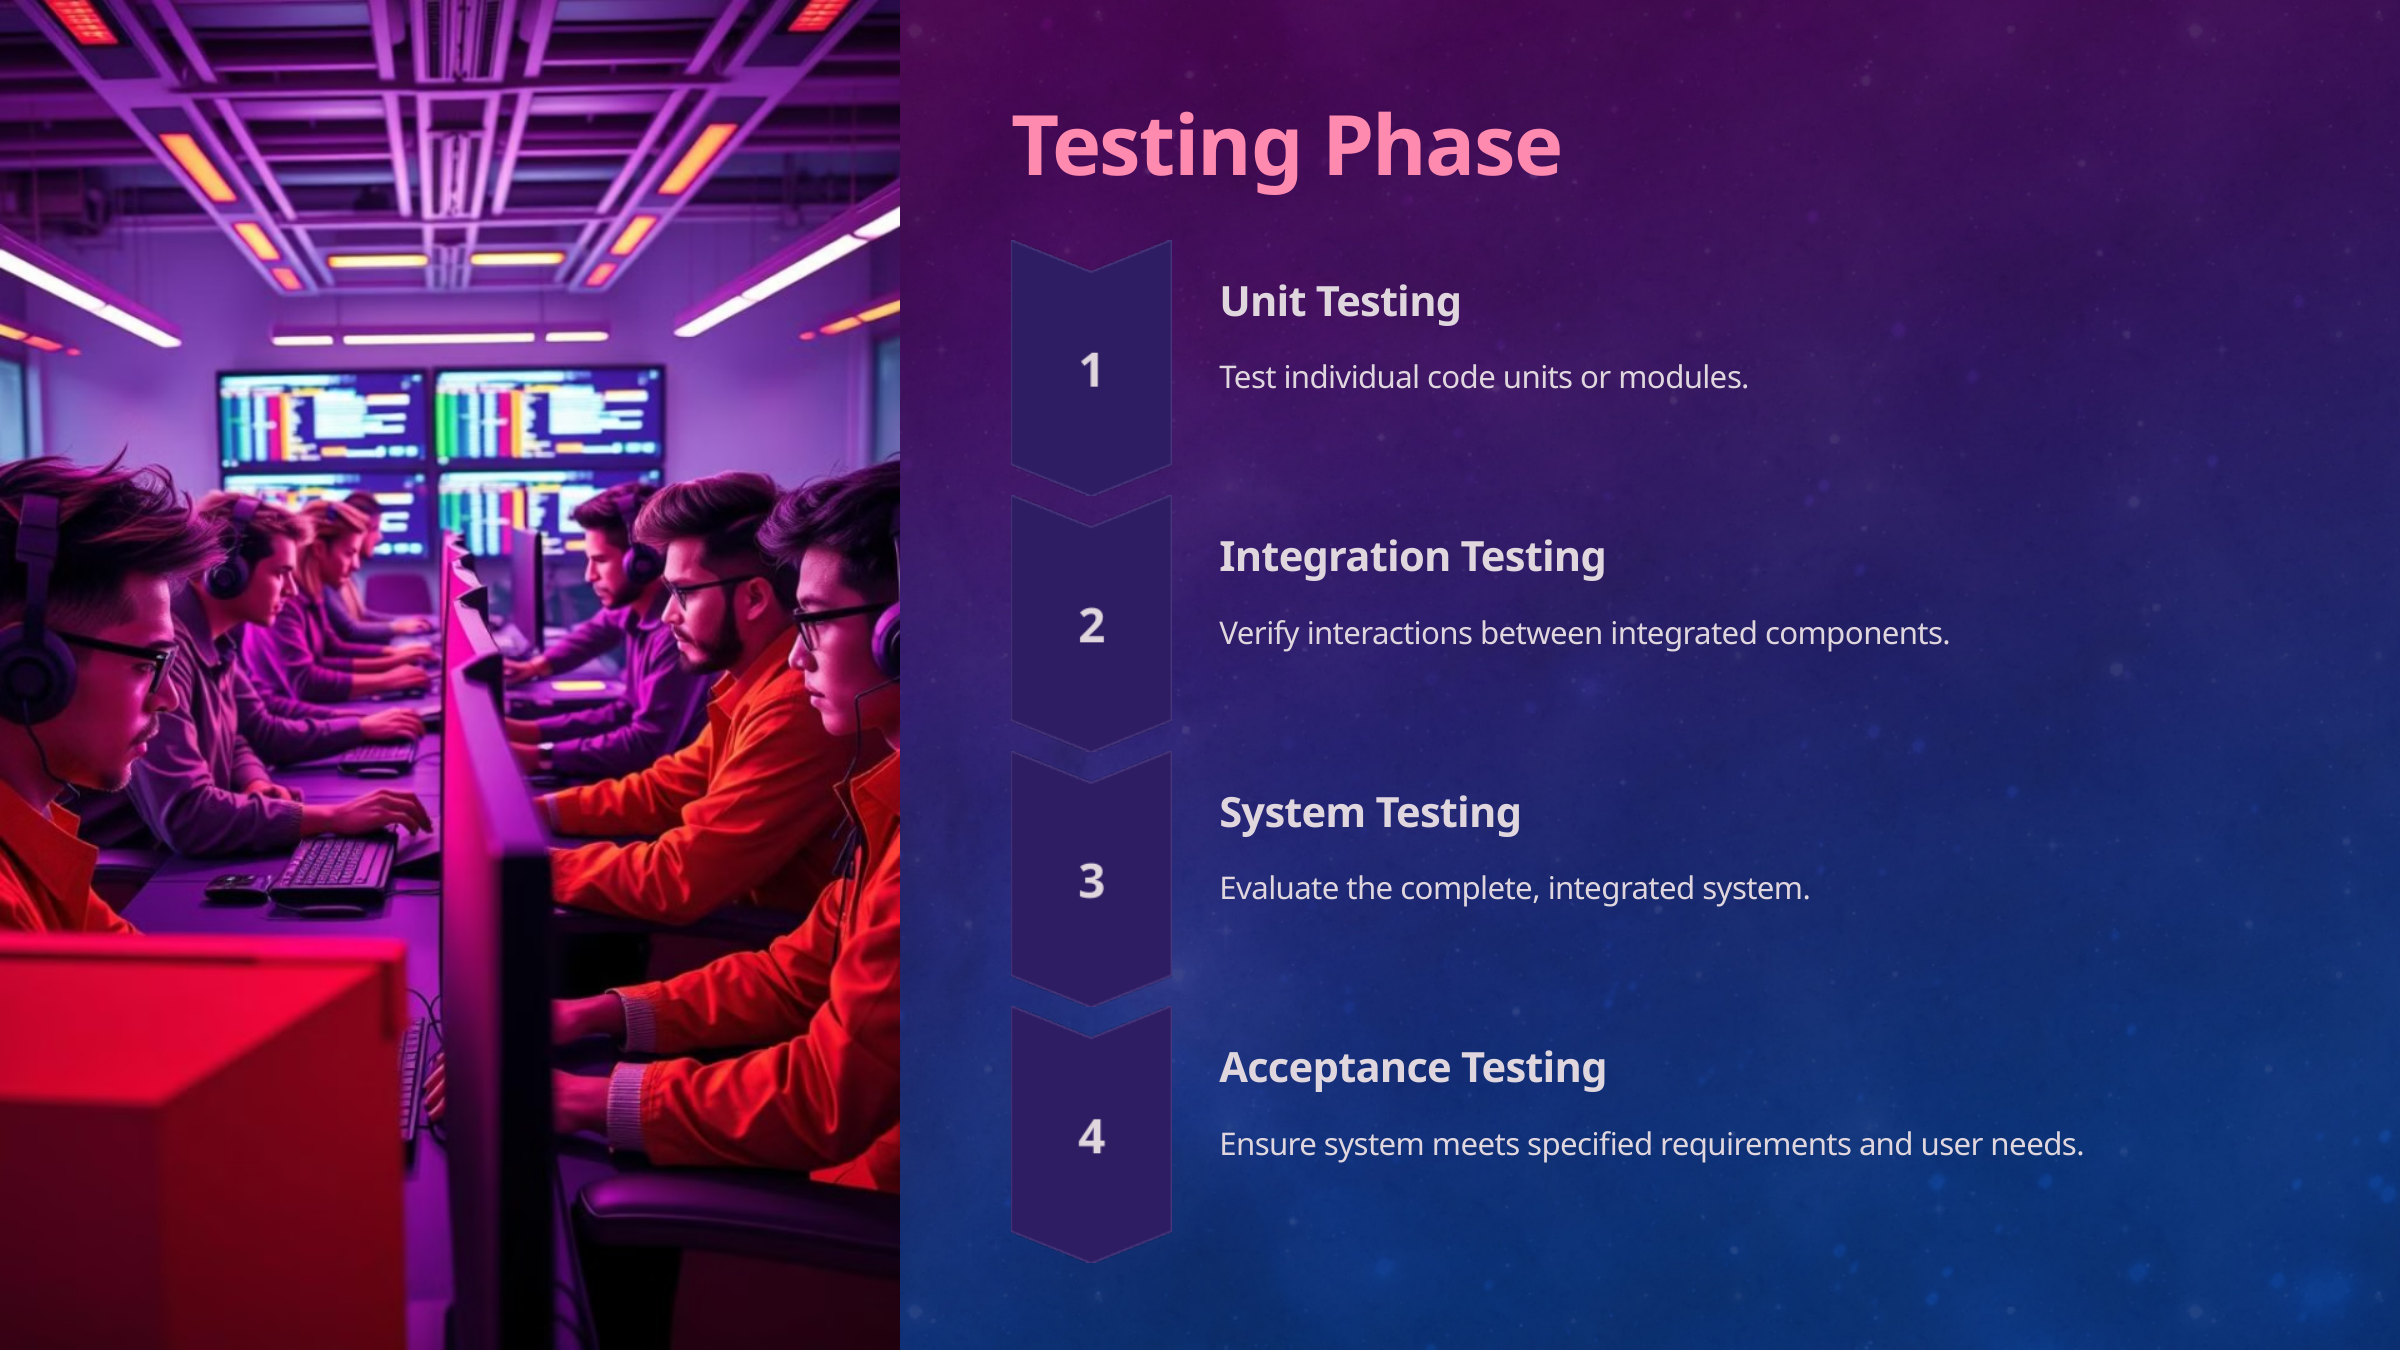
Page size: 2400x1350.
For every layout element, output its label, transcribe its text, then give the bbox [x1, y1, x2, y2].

text_box System Testing [1219, 783, 1639, 836]
text_box Acceptance Testing [1219, 1038, 1639, 1092]
text_box Evaluate the complete, integrated system. [1219, 854, 2289, 906]
picture [0, 0, 2400, 1350]
text_box Verify interactions between integrated components. [1219, 599, 2289, 651]
text_box Testing Phase [1011, 87, 1851, 193]
text_box Test individual code units or modules. [1219, 343, 2289, 395]
text_box Integration Testing [1219, 527, 1639, 581]
text_box Ensure system meets specified requirements and user needs. [1219, 1110, 2289, 1162]
text_box Unit Testing [1219, 272, 1639, 325]
